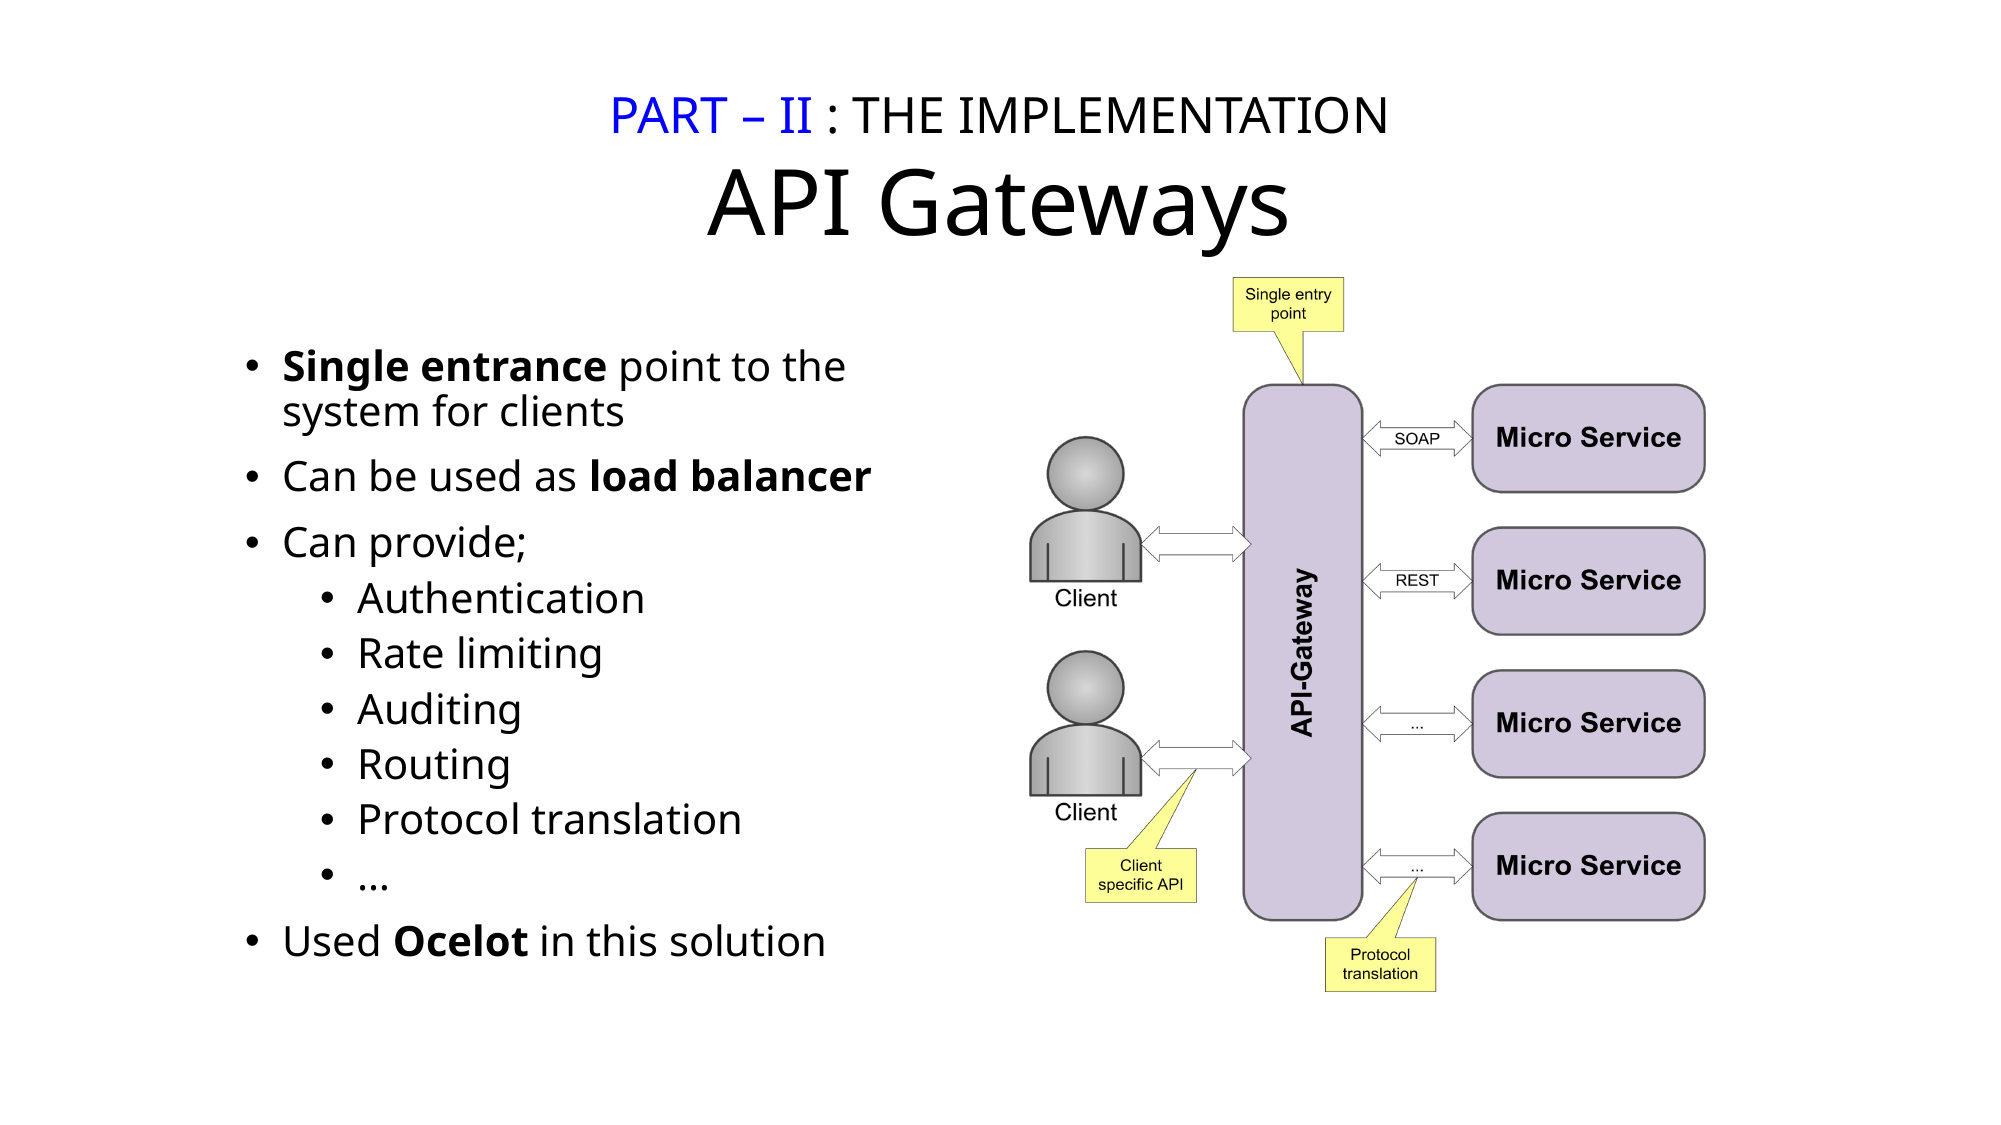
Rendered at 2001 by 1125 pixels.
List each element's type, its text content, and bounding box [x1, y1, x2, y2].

title PART – II : THE IMPLEMENTATION API Gateways [0, 59, 2000, 278]
list Single entrance point to the system for clients Can be used as load balancer Can provide; Authentication Rate limiting Auditing Routing Protocol translation … Used Ocelot in this solution [230, 337, 907, 1052]
picture [1029, 277, 1706, 992]
